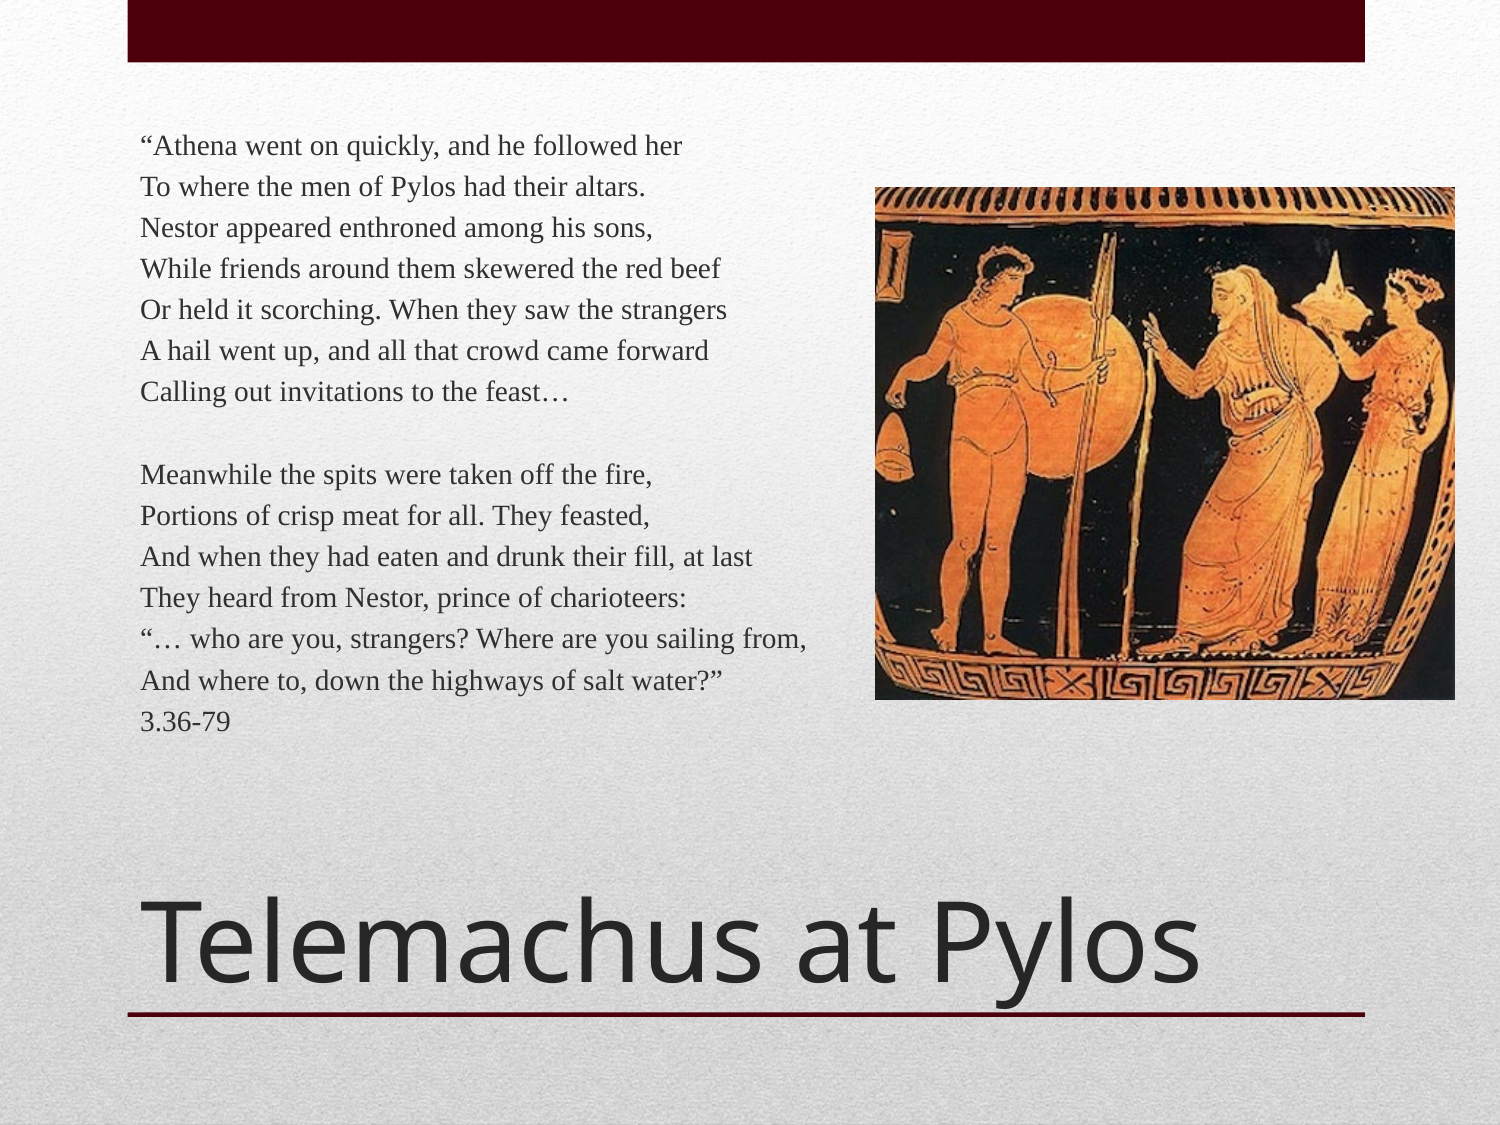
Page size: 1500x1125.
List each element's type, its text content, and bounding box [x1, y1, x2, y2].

picture [874, 186, 1456, 701]
title Telemachus at Pylos [125, 750, 1238, 1013]
list “Athena went on quickly, and he followed her To where the men of Pylos had their altars. Nestor appeared enthroned among his sons, While friends around them skewered the red beef Or held it scorching. When they saw the strangers A hail went up, and all that crowd came forward Calling out invitations to the feast… Meanwhile the spits were taken off the fire, Portions of crisp meat for all. They feasted, And when they had eaten and drunk their fill, at last They heard from Nestor, prince of charioteers: “… who are you, strangers? Where are you sailing from, And where to, down the highways of salt water?” 3.36-79 [125, 112, 1363, 750]
